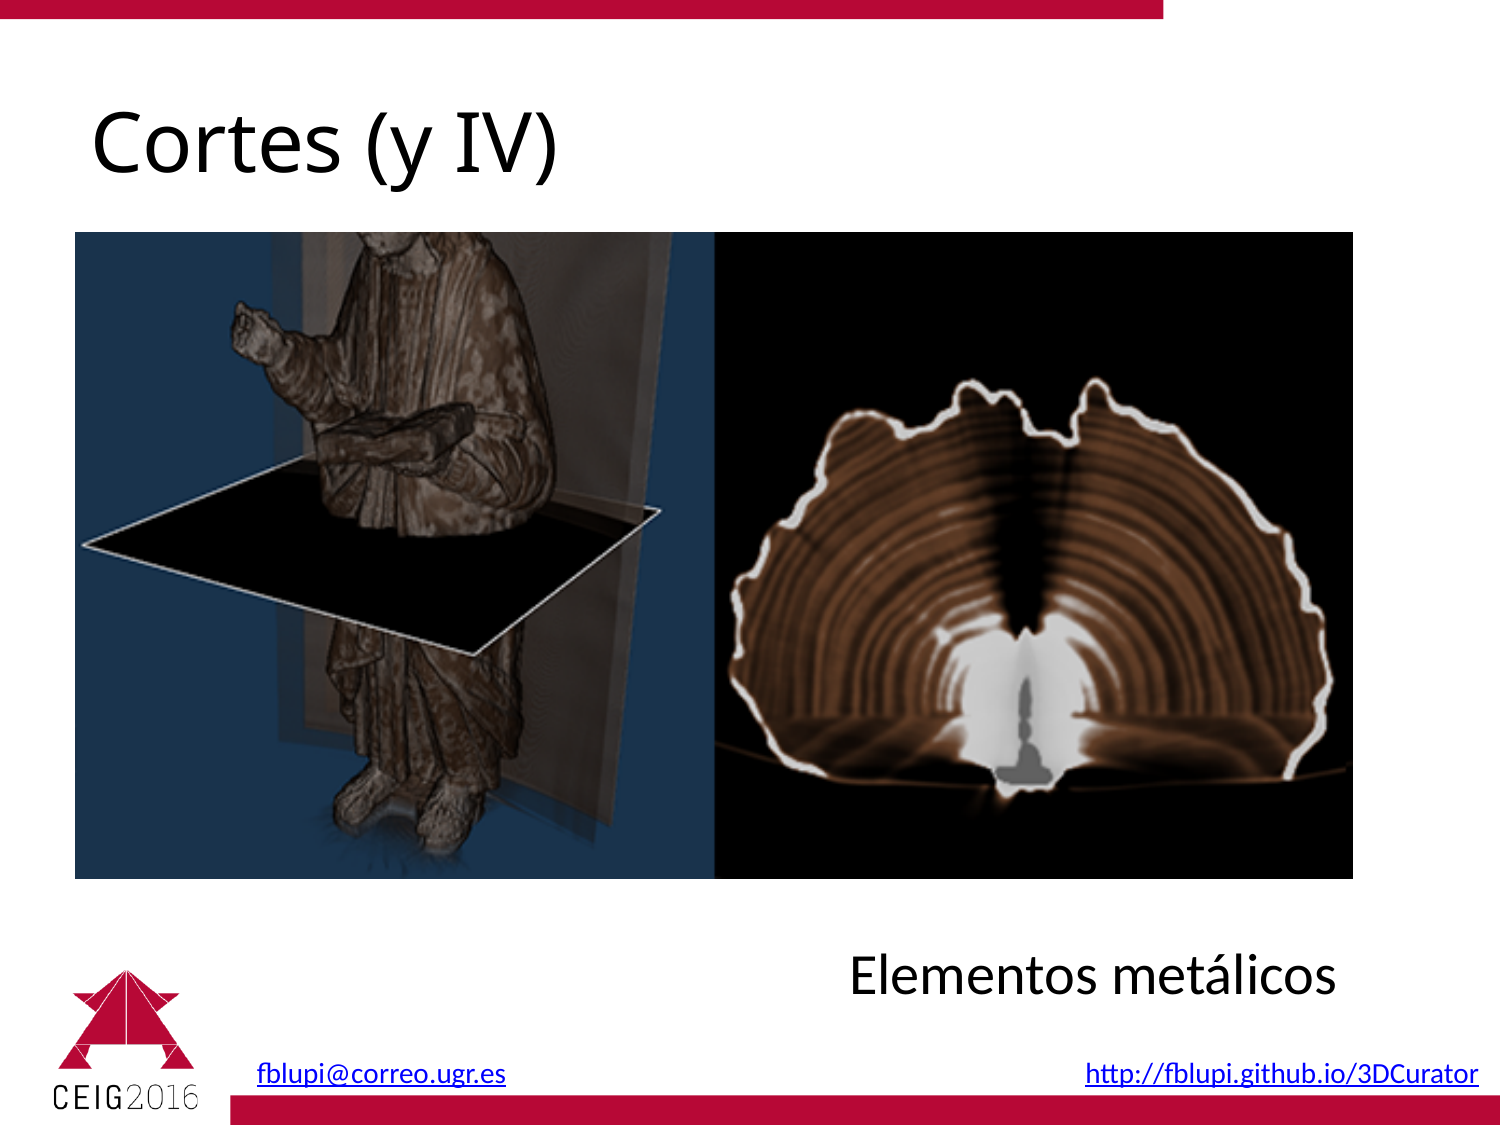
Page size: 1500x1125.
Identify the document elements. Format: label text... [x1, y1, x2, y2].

text_box fblupi@correo.ugr.es [242, 1046, 652, 1097]
text_box http://fblupi.github.io/3DCurator [1070, 1046, 1500, 1125]
title Cortes (y IV) [75, 45, 1425, 233]
picture [53, 970, 198, 1111]
text_box Elementos metálicos [75, 928, 1353, 1024]
picture [74, 232, 1353, 880]
